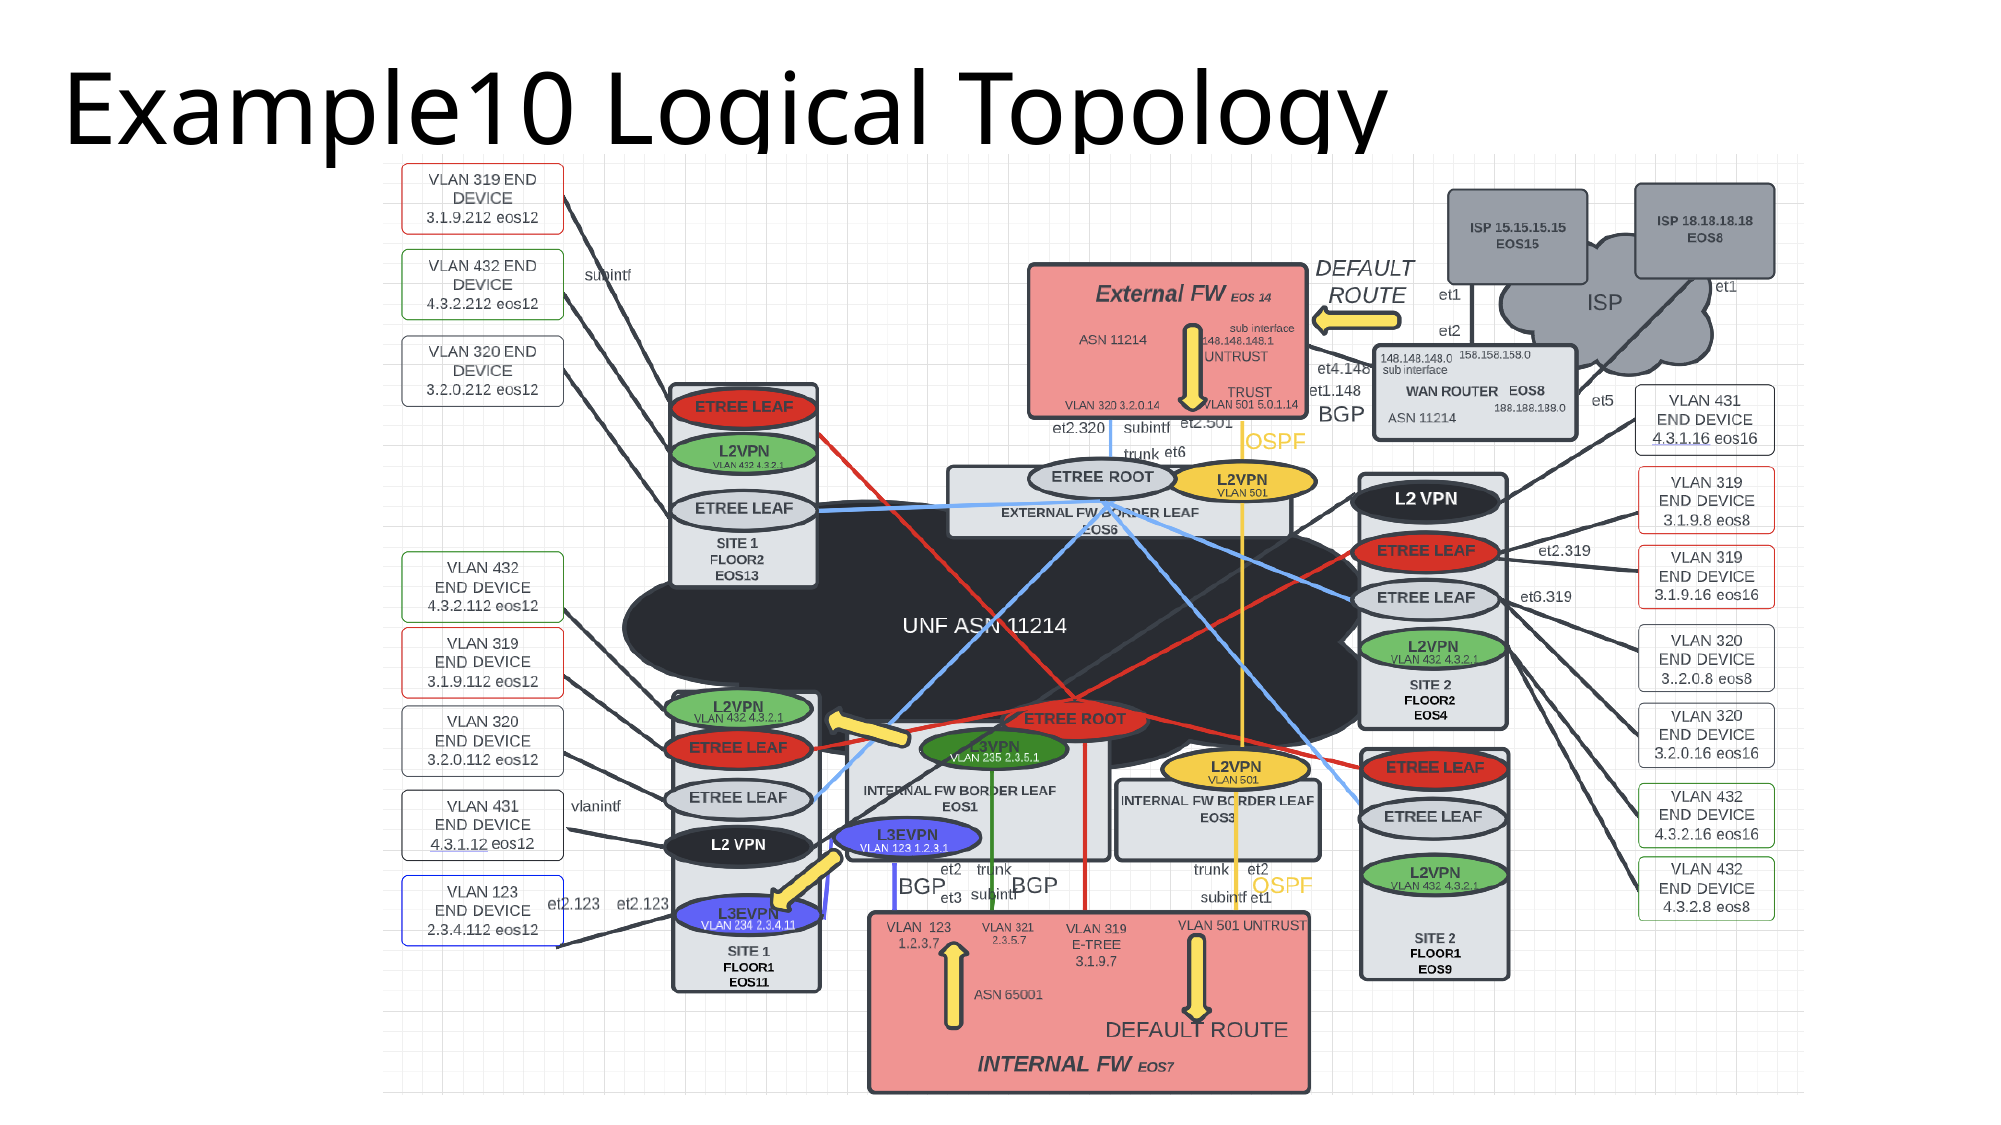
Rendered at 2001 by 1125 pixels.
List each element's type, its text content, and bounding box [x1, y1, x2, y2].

text_box Example10 Logical Topology [46, 37, 1932, 173]
picture [383, 153, 1804, 1095]
